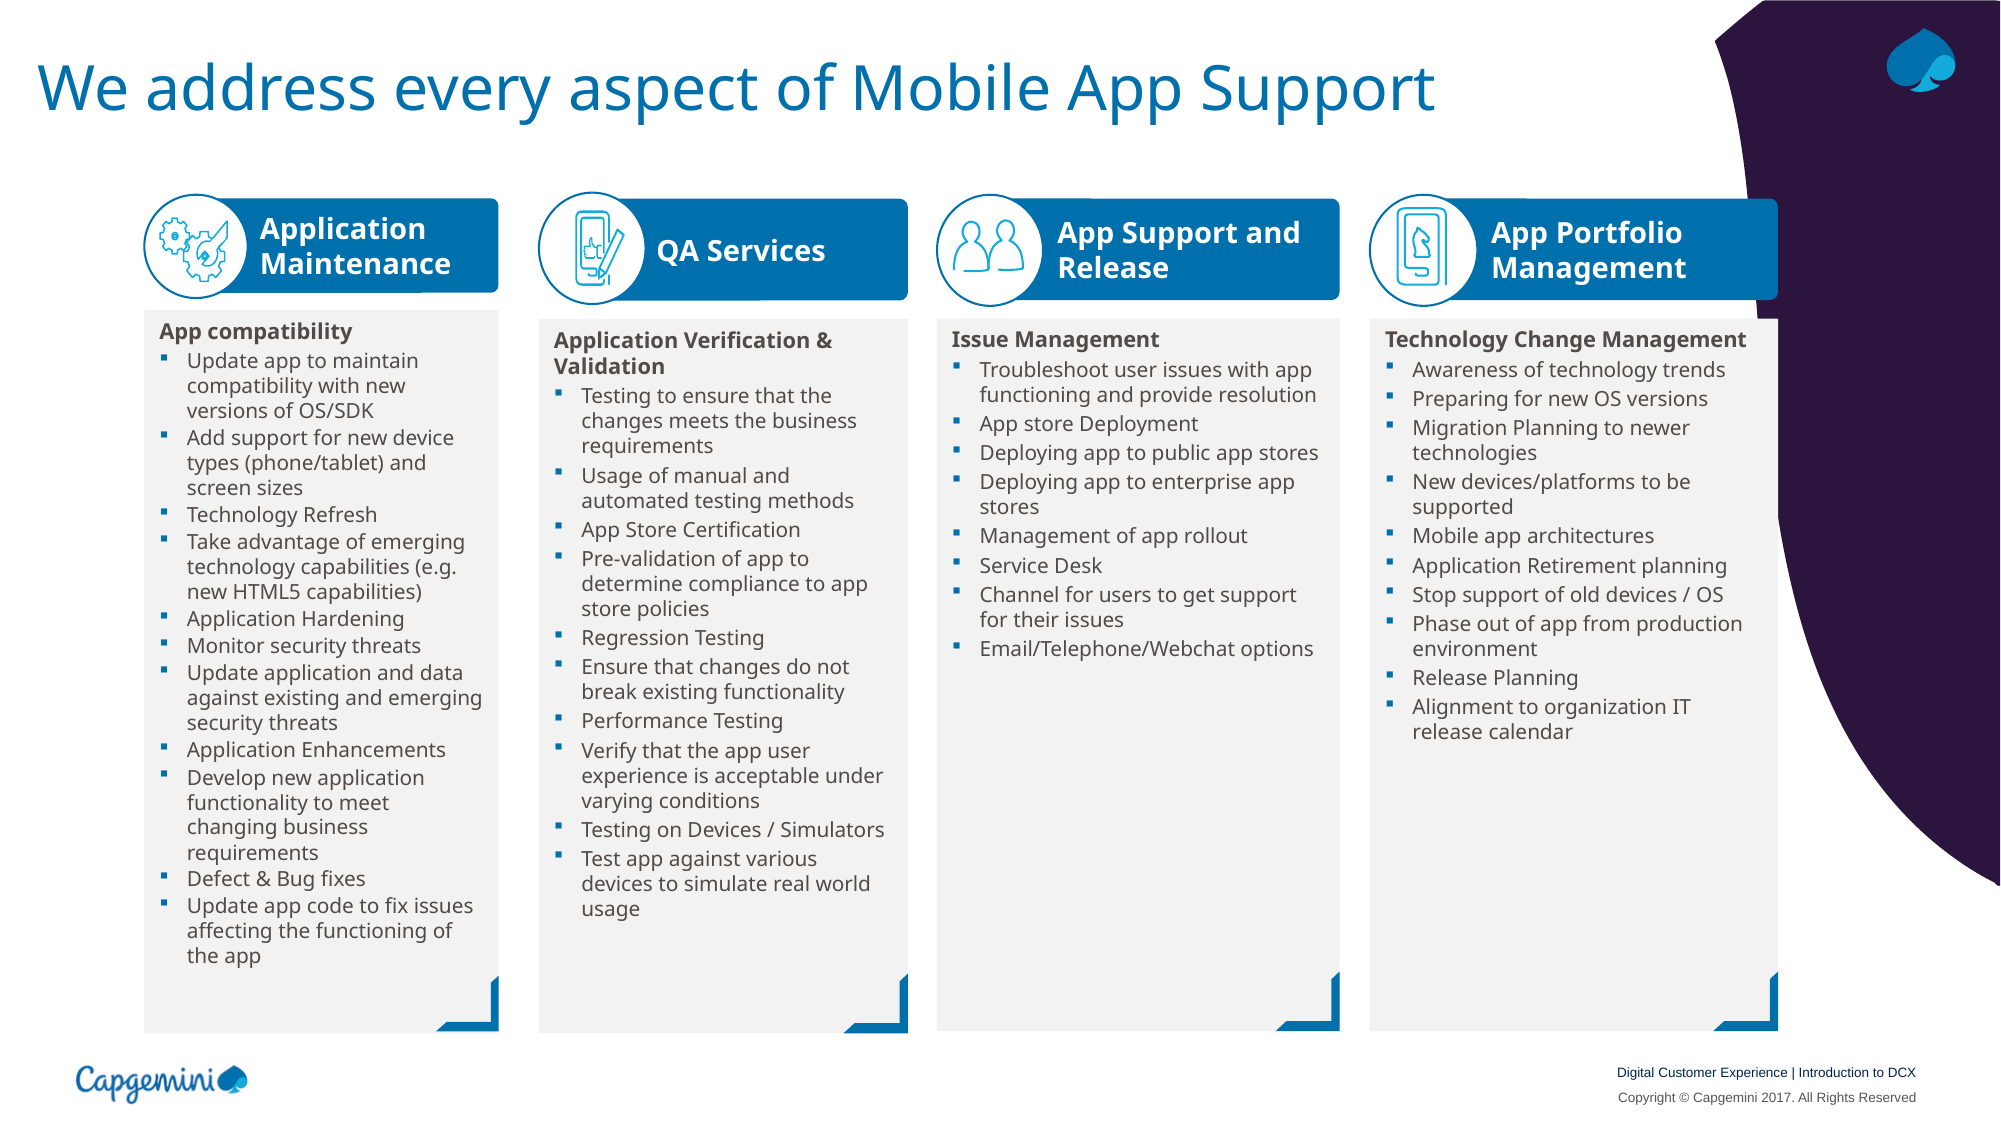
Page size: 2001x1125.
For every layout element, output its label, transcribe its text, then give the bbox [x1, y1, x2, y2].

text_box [1369, 194, 1779, 1032]
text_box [936, 194, 1340, 1032]
title We address every aspect of Mobile App Support [37, 0, 1705, 182]
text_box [538, 192, 908, 1034]
picture [75, 1064, 248, 1105]
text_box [144, 194, 499, 1034]
